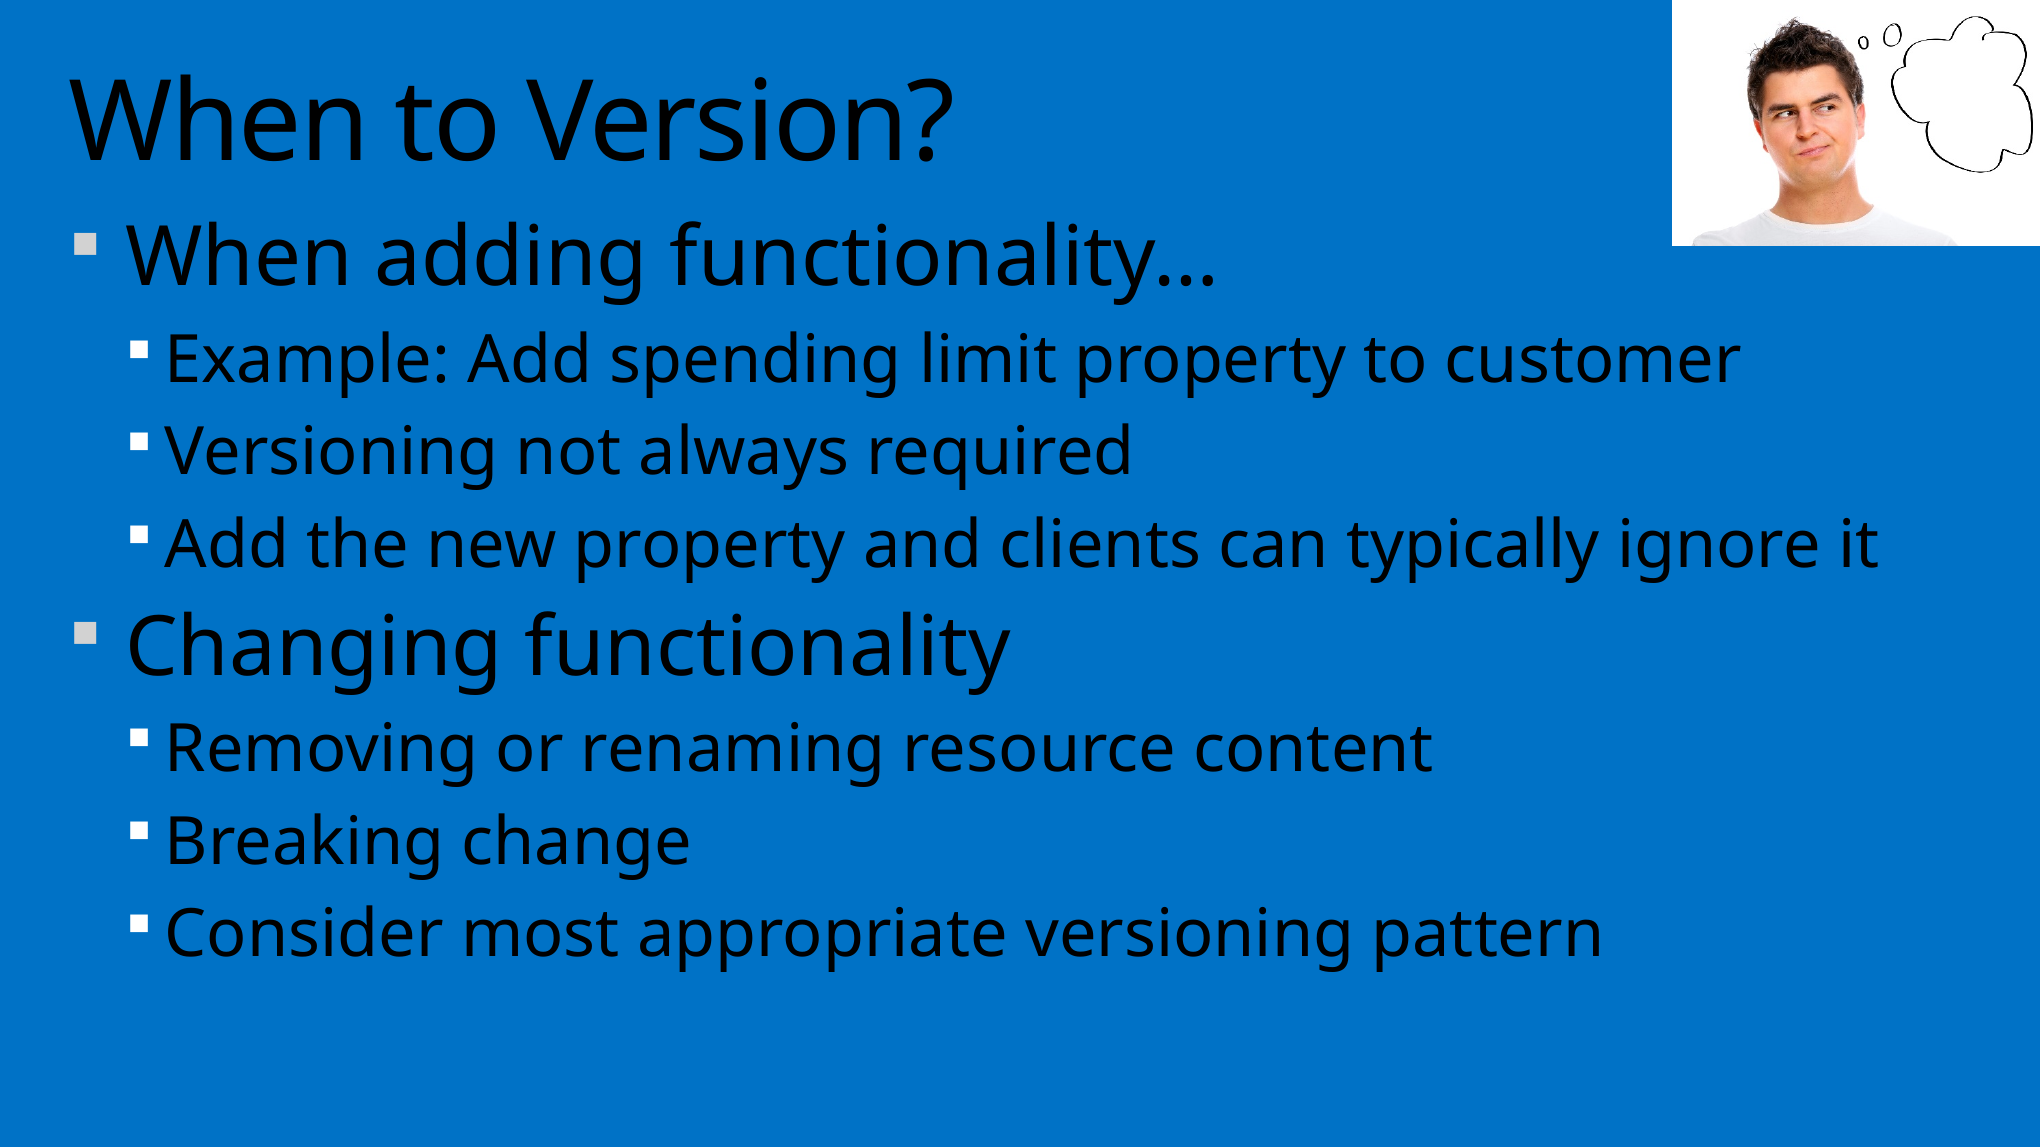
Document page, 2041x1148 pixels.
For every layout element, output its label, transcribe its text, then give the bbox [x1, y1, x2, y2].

list When adding functionality… Example: Add spending limit property to customer Versioning not always required Add the new property and clients can typically ignore it Changing functionality Removing or renaming resource content Breaking change Consider most appropriate versioning pattern [45, 199, 2041, 995]
title When to Version? [45, 48, 1671, 199]
picture [1671, 0, 2041, 246]
